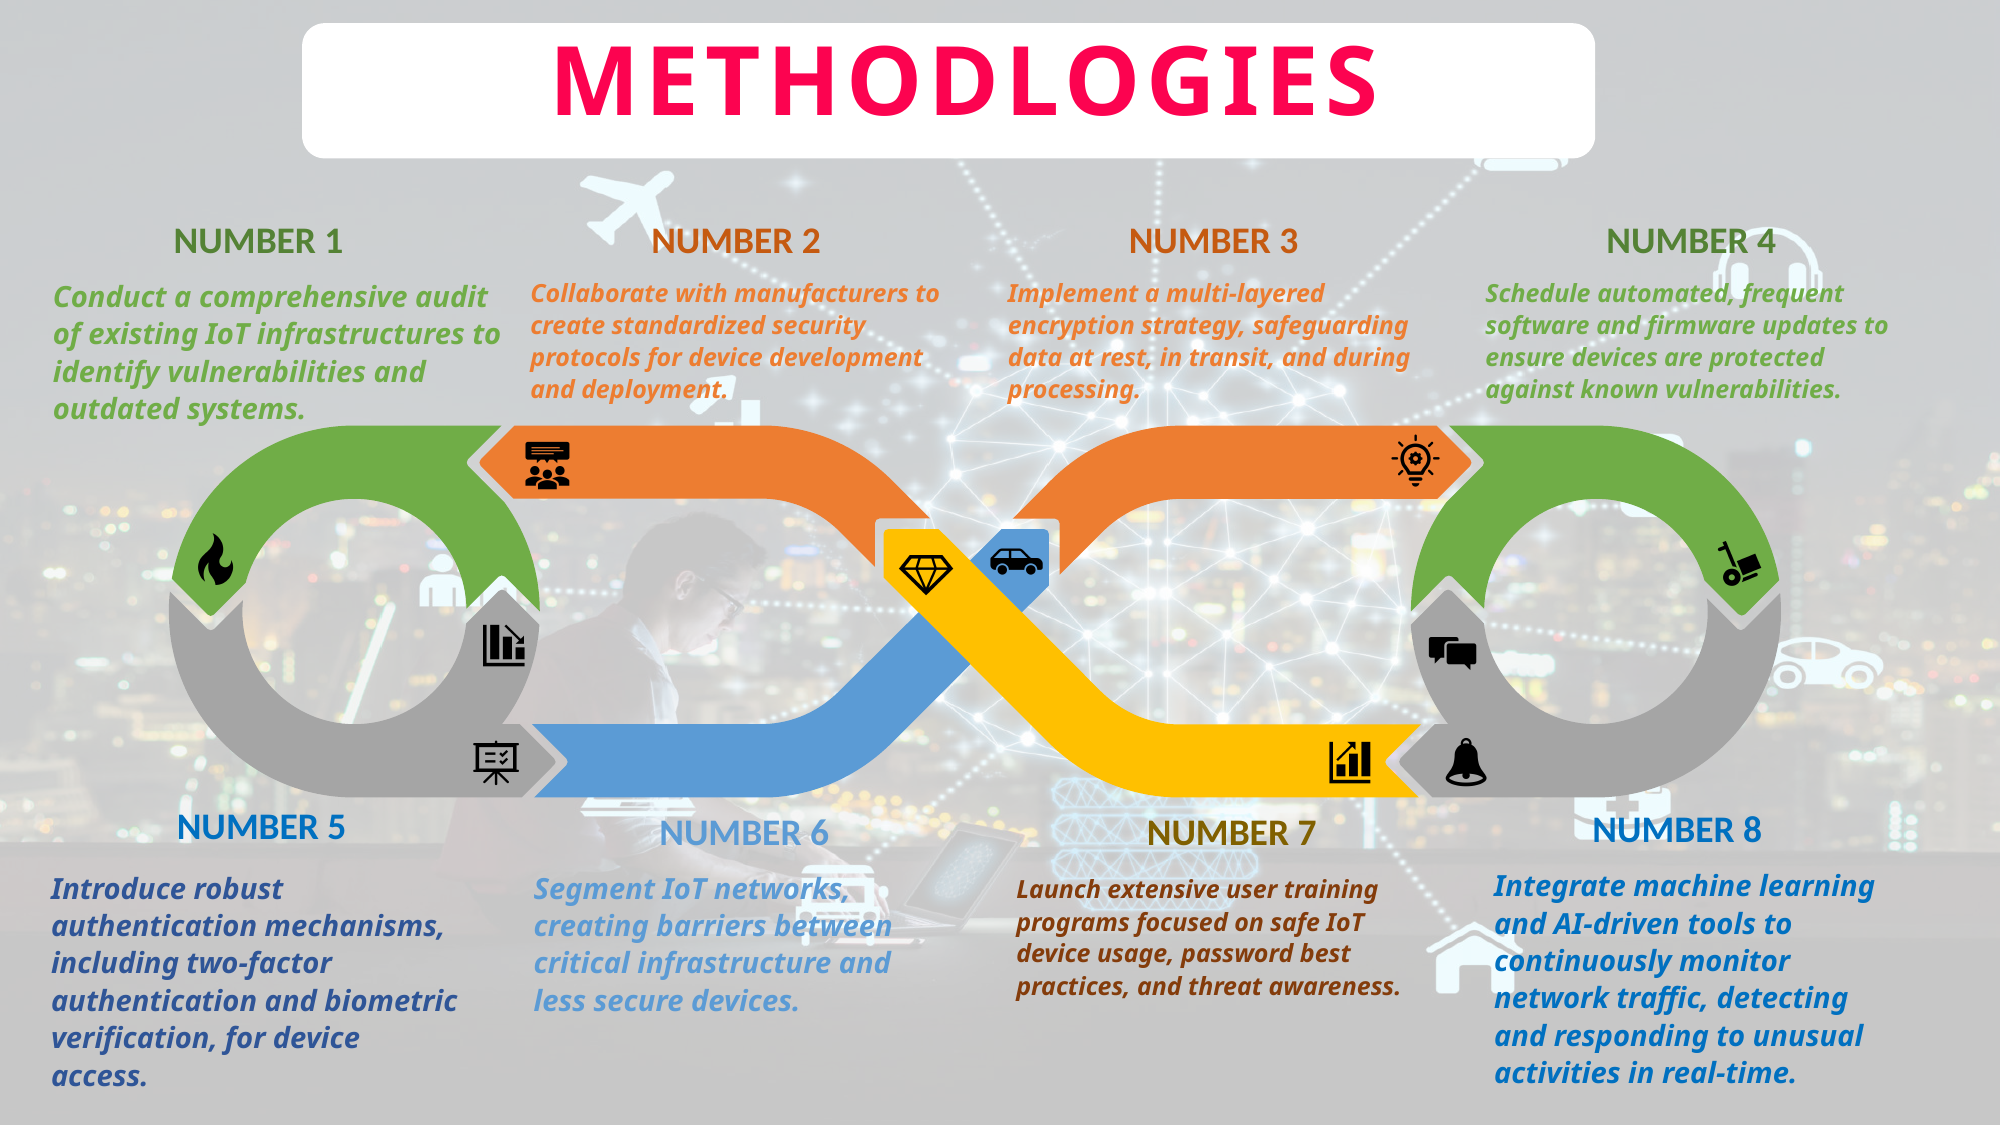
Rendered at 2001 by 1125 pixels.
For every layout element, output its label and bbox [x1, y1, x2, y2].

text_box [51, 208, 1906, 1063]
text_box [302, 12, 1596, 159]
